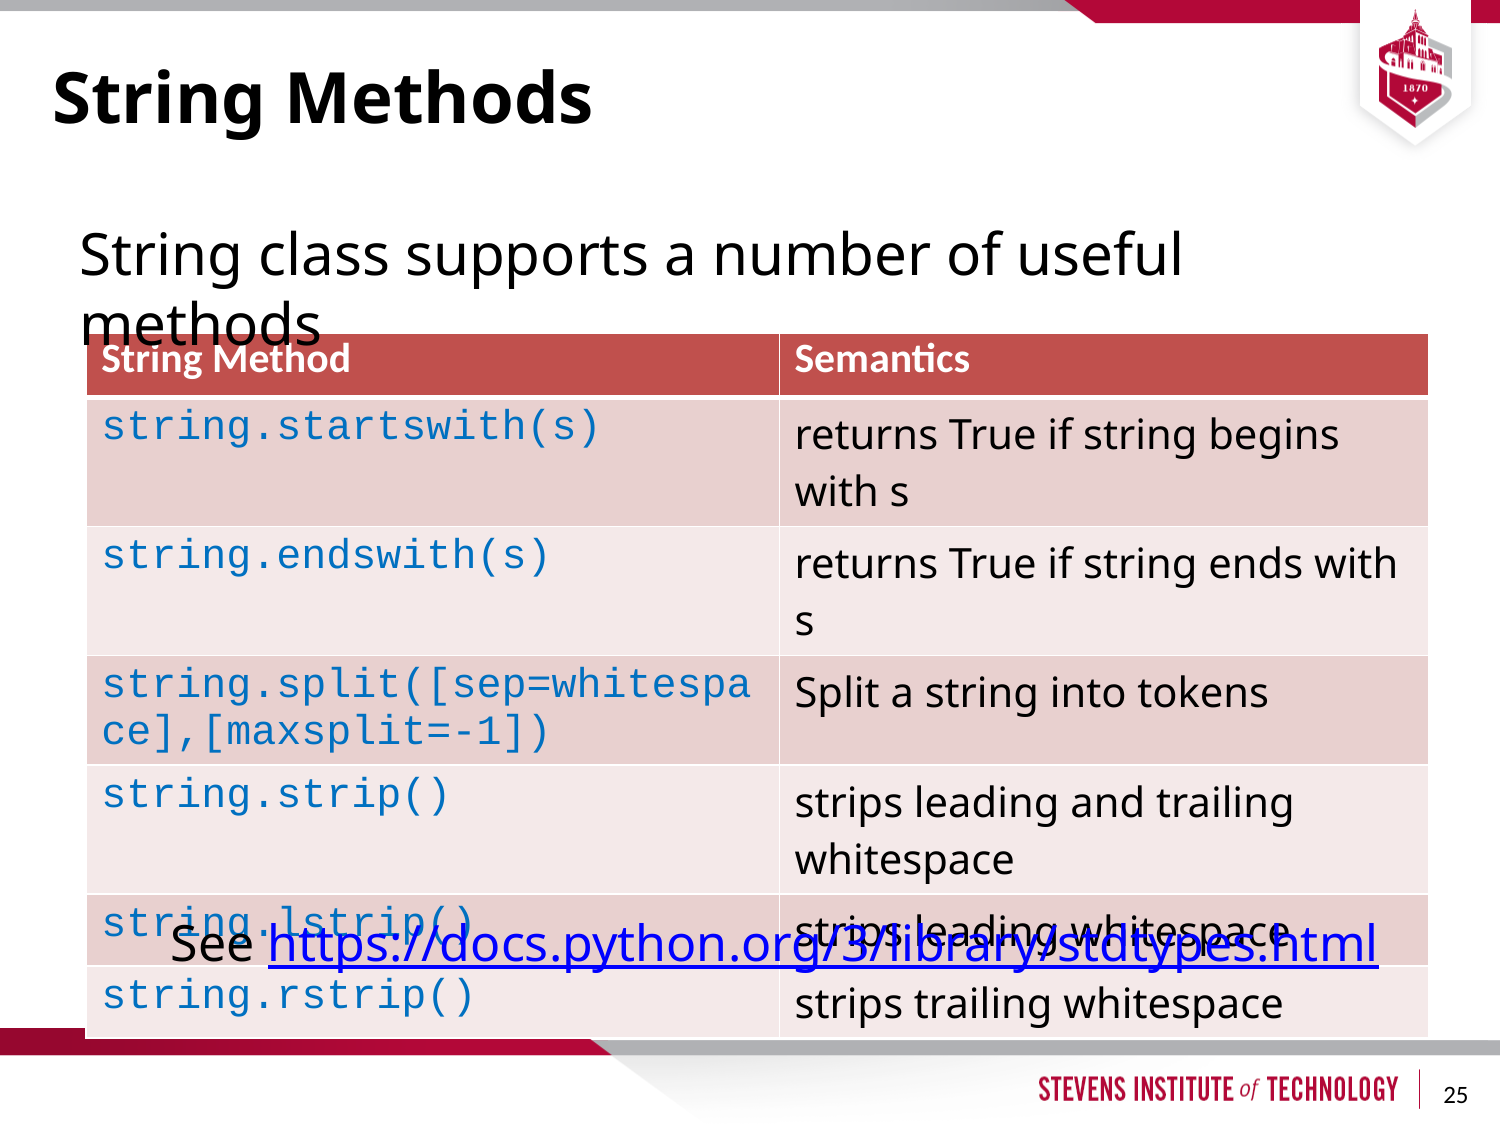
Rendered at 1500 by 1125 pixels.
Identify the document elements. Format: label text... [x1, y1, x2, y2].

table_cell Split a string into tokens [780, 656, 1428, 764]
text_box String class supports a number of useful methods [64, 209, 1338, 365]
table_cell string.strip() [87, 766, 779, 893]
table_cell returns True if string begins with s [780, 400, 1428, 526]
table_cell strips trailing whitespace [780, 987, 1428, 1037]
table_cell string.split([sep=whitespace],[maxsplit=-1]) [87, 656, 779, 764]
picture [0, 0, 1500, 160]
table_header Semantics [780, 334, 1428, 395]
picture [0, 1028, 1500, 1125]
table_cell string.startswith(s) [87, 400, 779, 526]
title String Methods [37, 45, 1338, 150]
table_cell string.rstrip() [87, 967, 779, 1037]
table_cell string.lstrip() [87, 895, 779, 965]
slide_number 25 [1428, 1071, 1490, 1108]
table_cell strips leading whitespace [780, 895, 1428, 903]
table_header String Method [87, 365, 779, 395]
table_cell returns True if string ends with s [780, 527, 1428, 655]
table_cell string.endswith(s) [87, 527, 779, 655]
text_box See https://docs.python.org/3/library/stdtypes.html [156, 903, 1429, 987]
table_cell strips leading and trailing whitespace [780, 766, 1428, 893]
